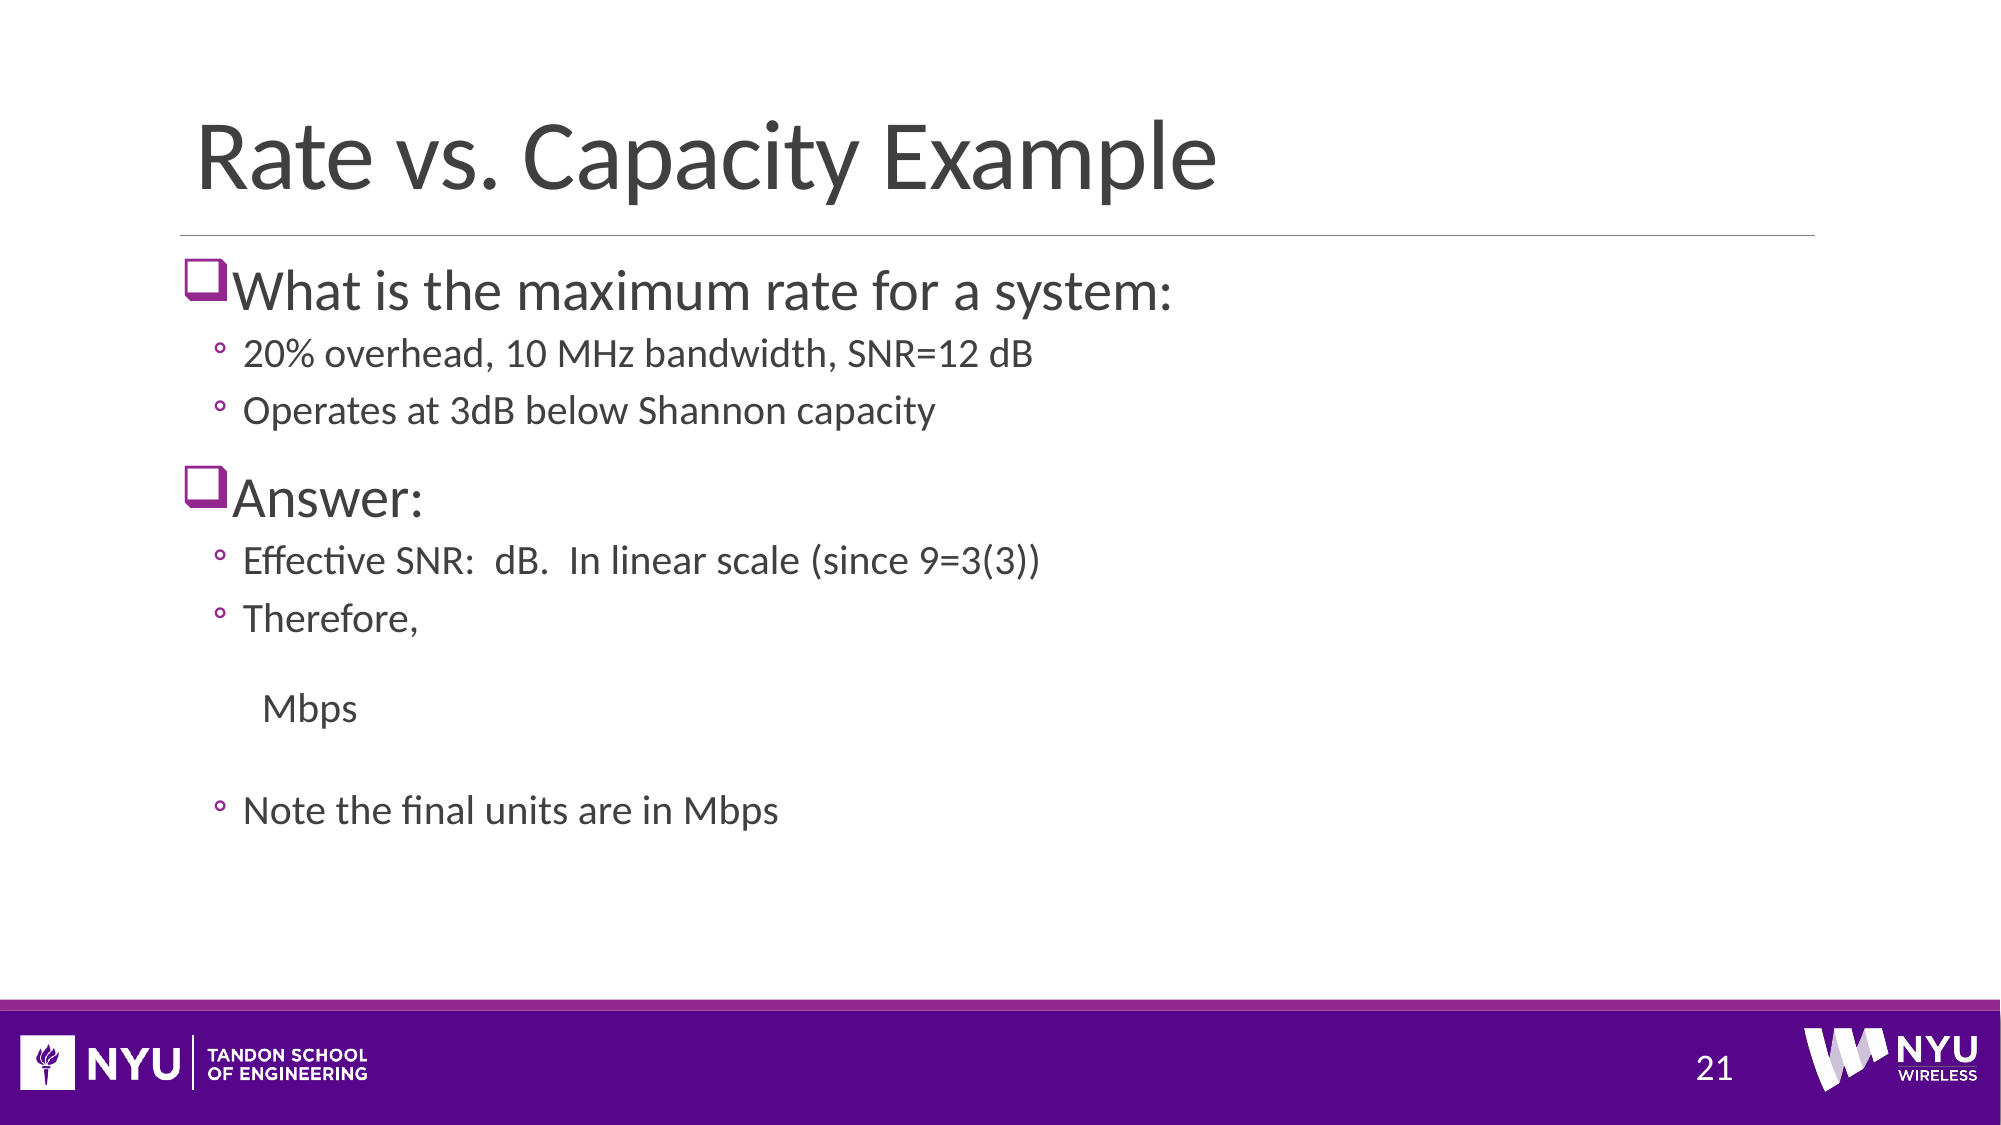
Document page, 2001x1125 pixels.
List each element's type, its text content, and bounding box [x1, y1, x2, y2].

slide_number 21 [1533, 1035, 1749, 1096]
title Rate vs. Capacity Example [180, 47, 1830, 218]
